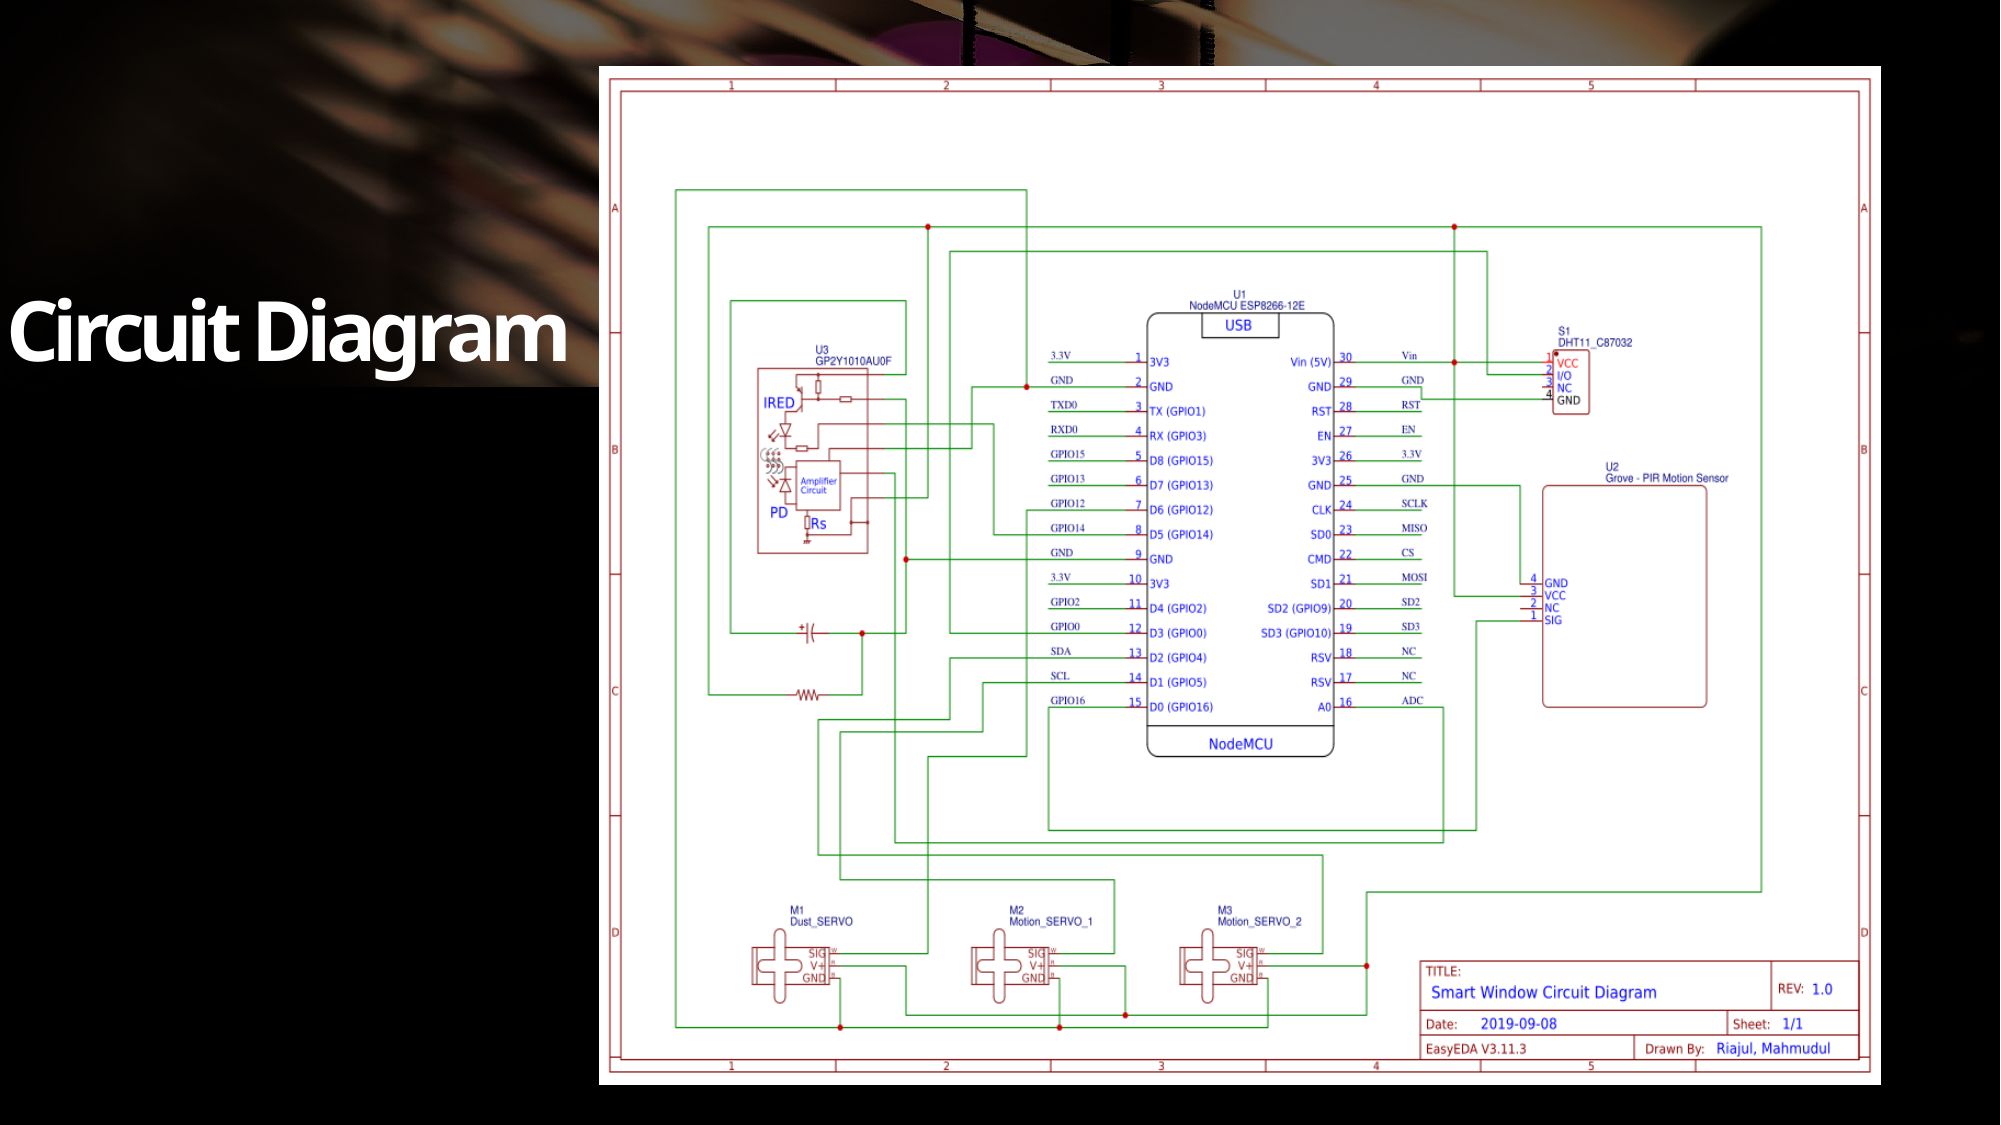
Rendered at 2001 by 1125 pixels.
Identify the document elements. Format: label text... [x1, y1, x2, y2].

text_box Circuit Diagram [0, 270, 599, 386]
picture [599, 66, 1881, 1085]
text_box [0, 0, 1985, 387]
